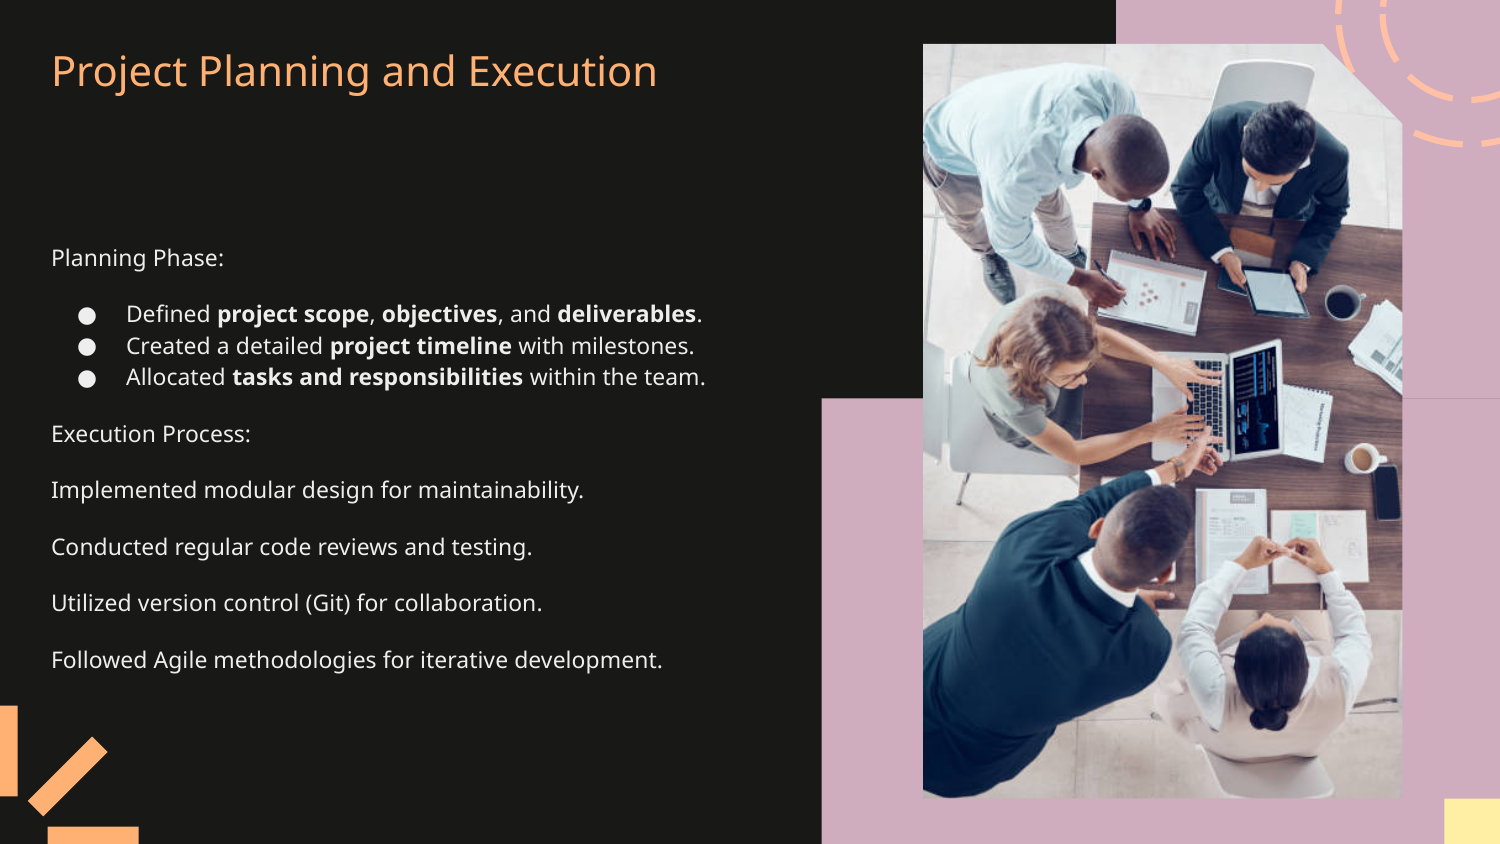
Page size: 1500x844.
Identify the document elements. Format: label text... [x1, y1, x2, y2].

picture [922, 43, 1403, 799]
list Planning Phase: Defined project scope, objectives, and deliverables. Created a detailed project timeline with milestones. Allocated tasks and responsibilities within the team. Execution Process: Implemented modular design for maintainability. Conducted regular code reviews and testing. Utilized version control (Git) for collaboration. Followed Agile methodologies for iterative development. [51, 239, 723, 664]
title Project Planning and Execution [51, 44, 723, 120]
